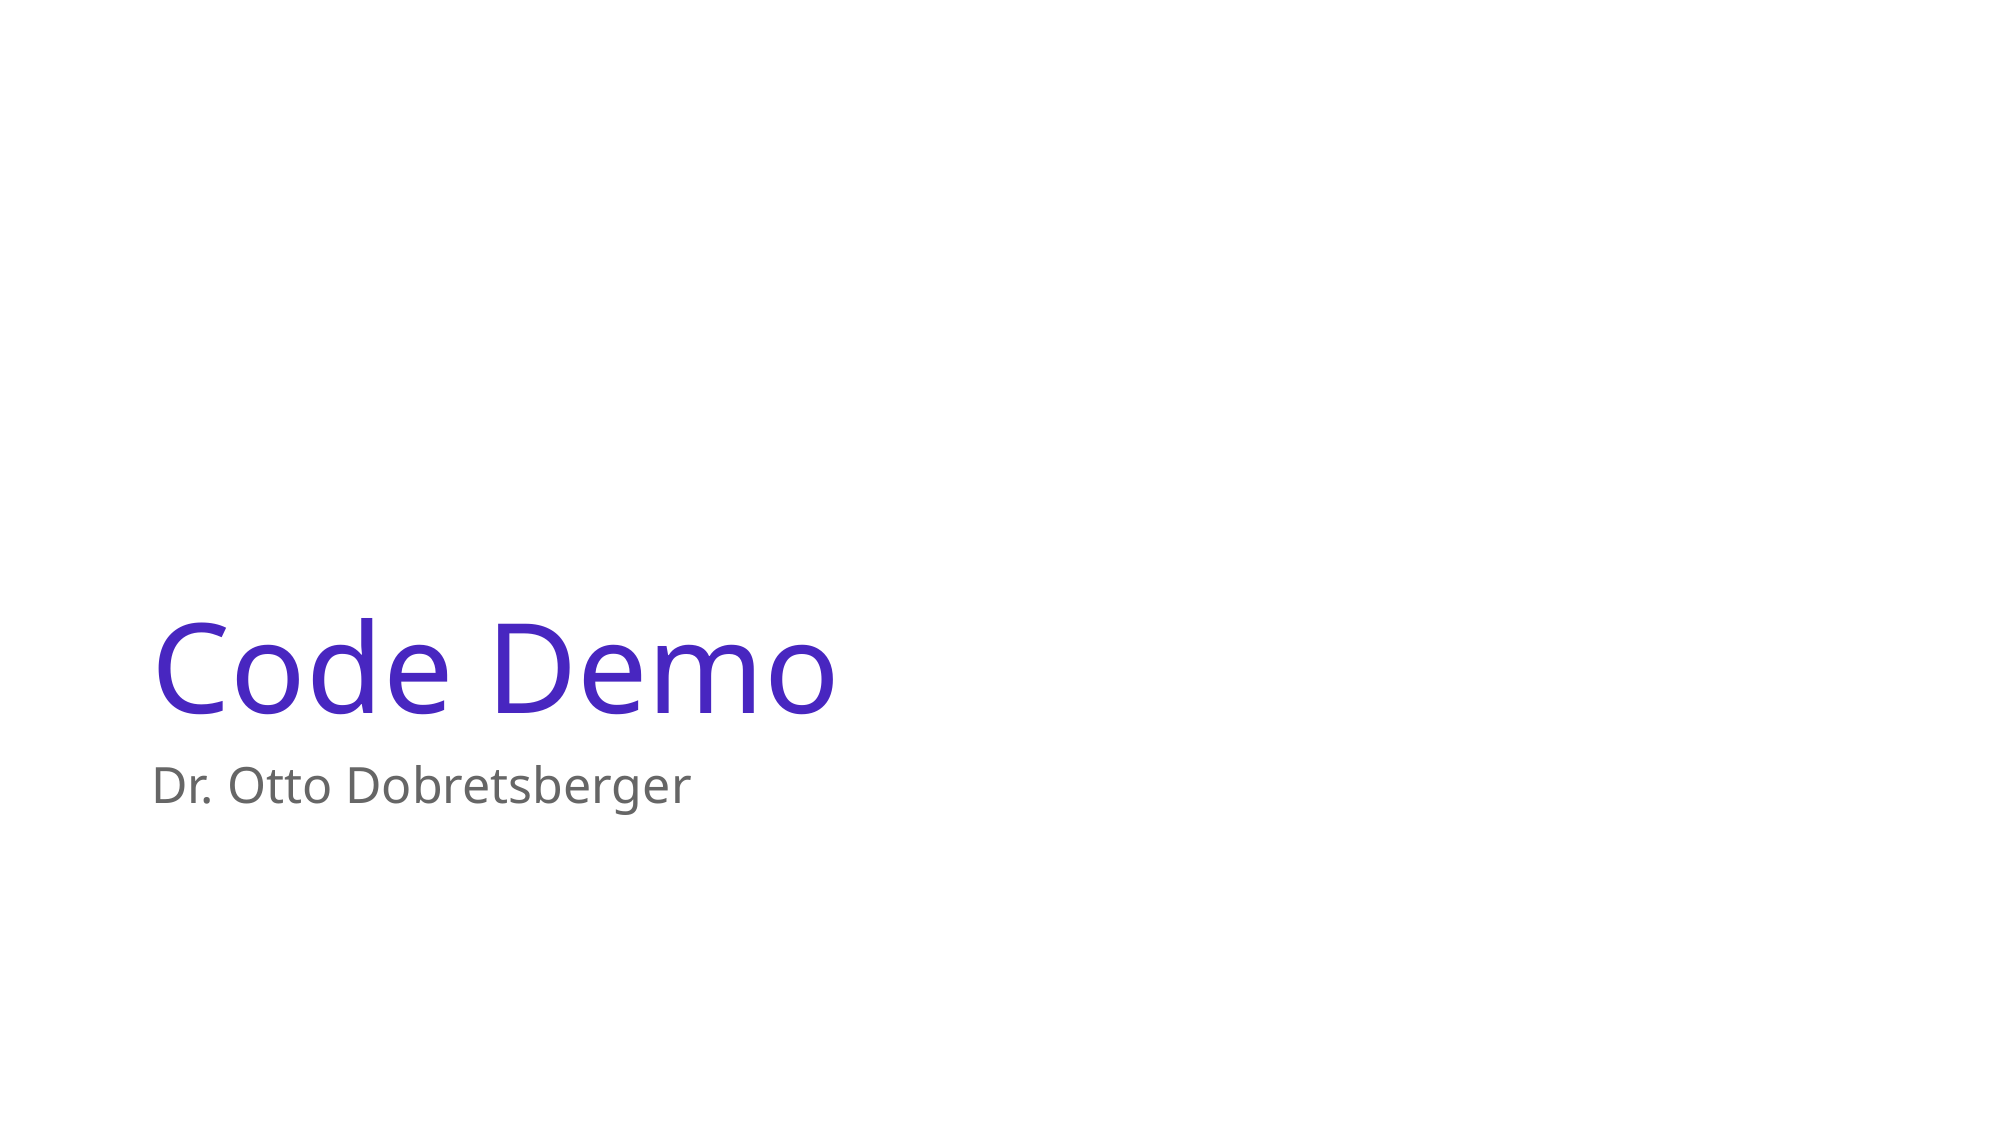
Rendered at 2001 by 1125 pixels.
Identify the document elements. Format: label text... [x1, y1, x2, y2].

list Dr. Otto Dobretsberger [136, 752, 1862, 999]
title Code Demo [136, 280, 1862, 749]
